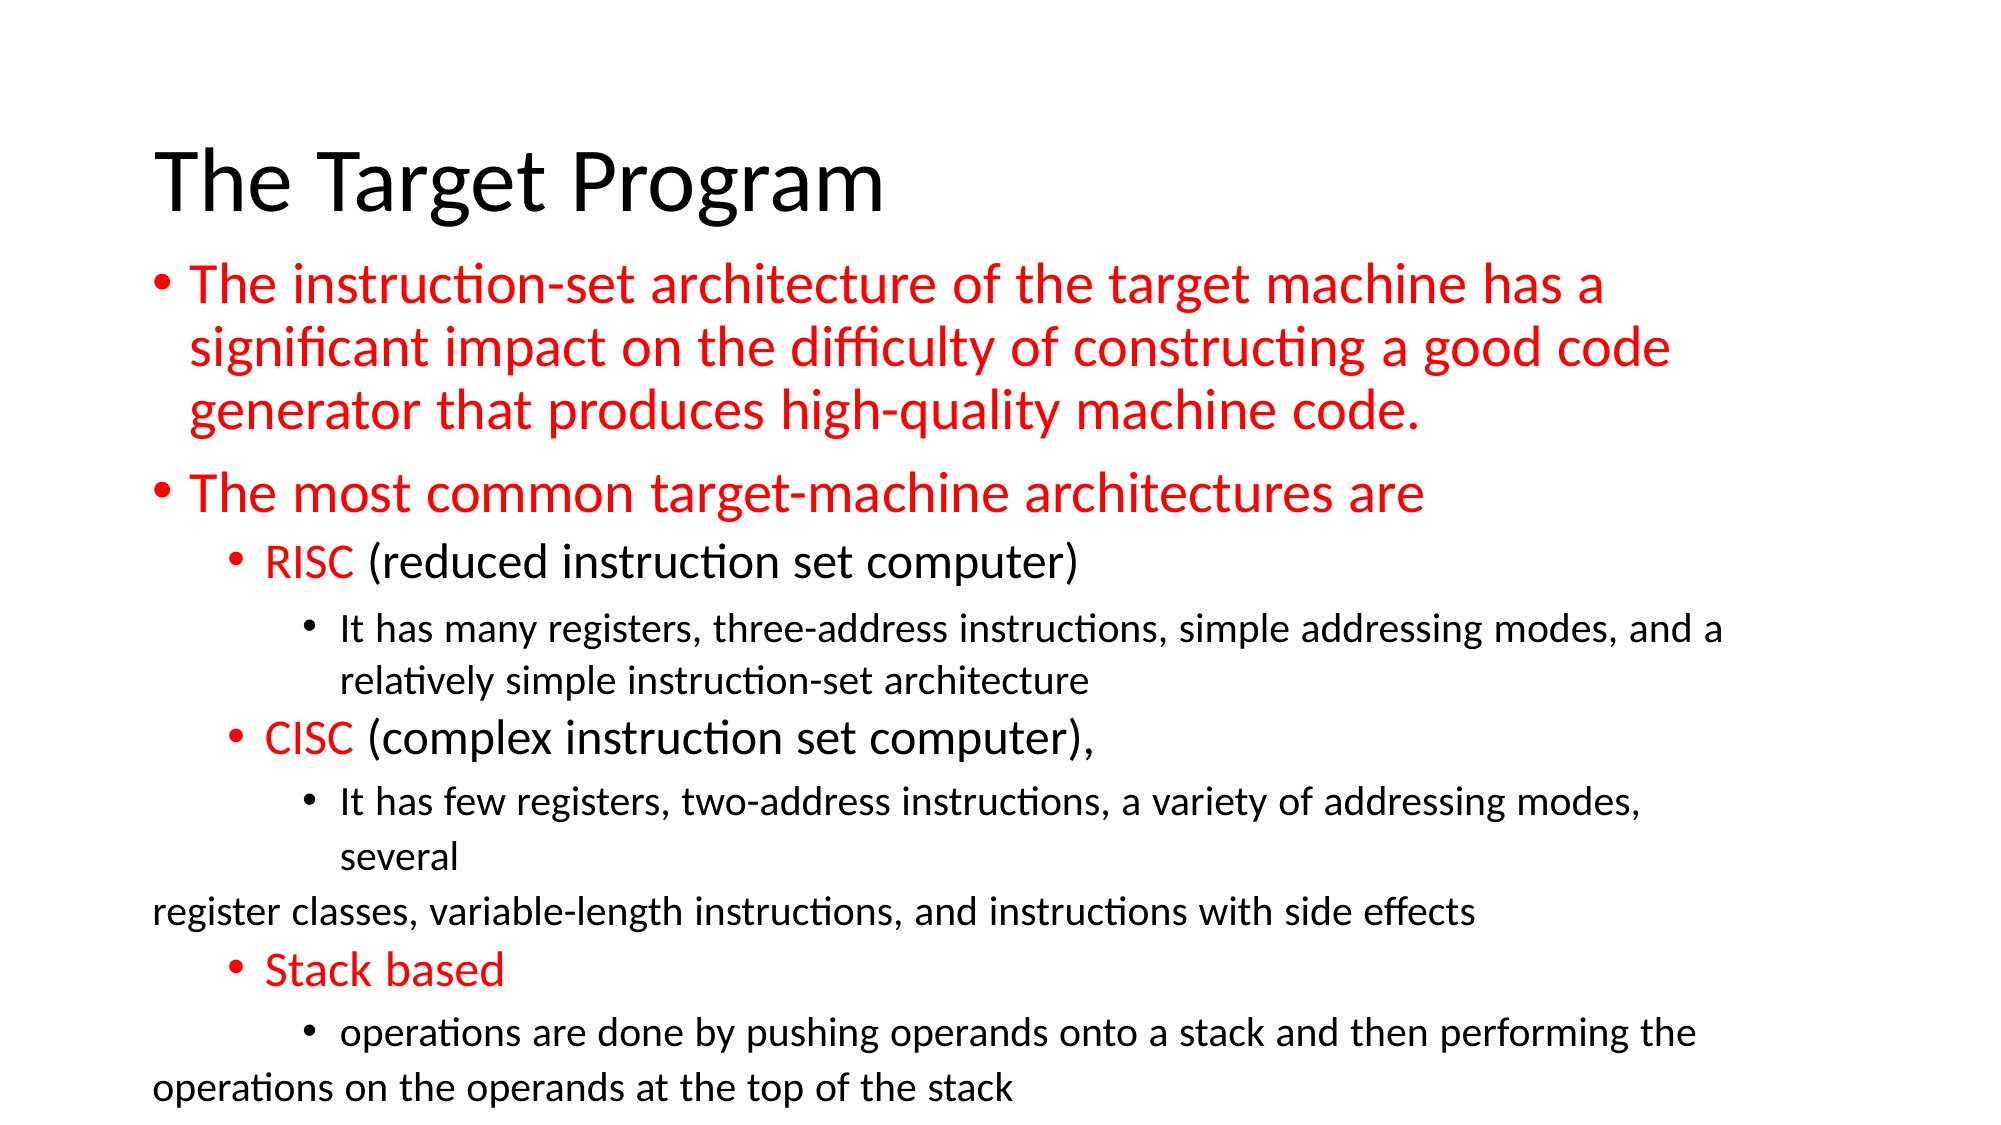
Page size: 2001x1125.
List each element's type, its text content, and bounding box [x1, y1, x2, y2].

text_box The instruction-set architecture of the target machine has a significant impact on the difficulty of constructing a good code generator that produces high-quality machine code. The most common target-machine architectures are RISC (reduced instruction set computer) It has many registers, three-address instructions, simple addressing modes, and a relatively simple instruction-set architecture CISC (complex instruction set computer), It has few registers, two-address instructions, a variety of addressing modes, several register classes, variable-length instructions, and instructions with side effects Stack based operations are done by pushing operands onto a stack and then performing the operations on the operands at the top of the stack [150, 252, 1762, 1111]
title The Target Program [137, 59, 1863, 278]
